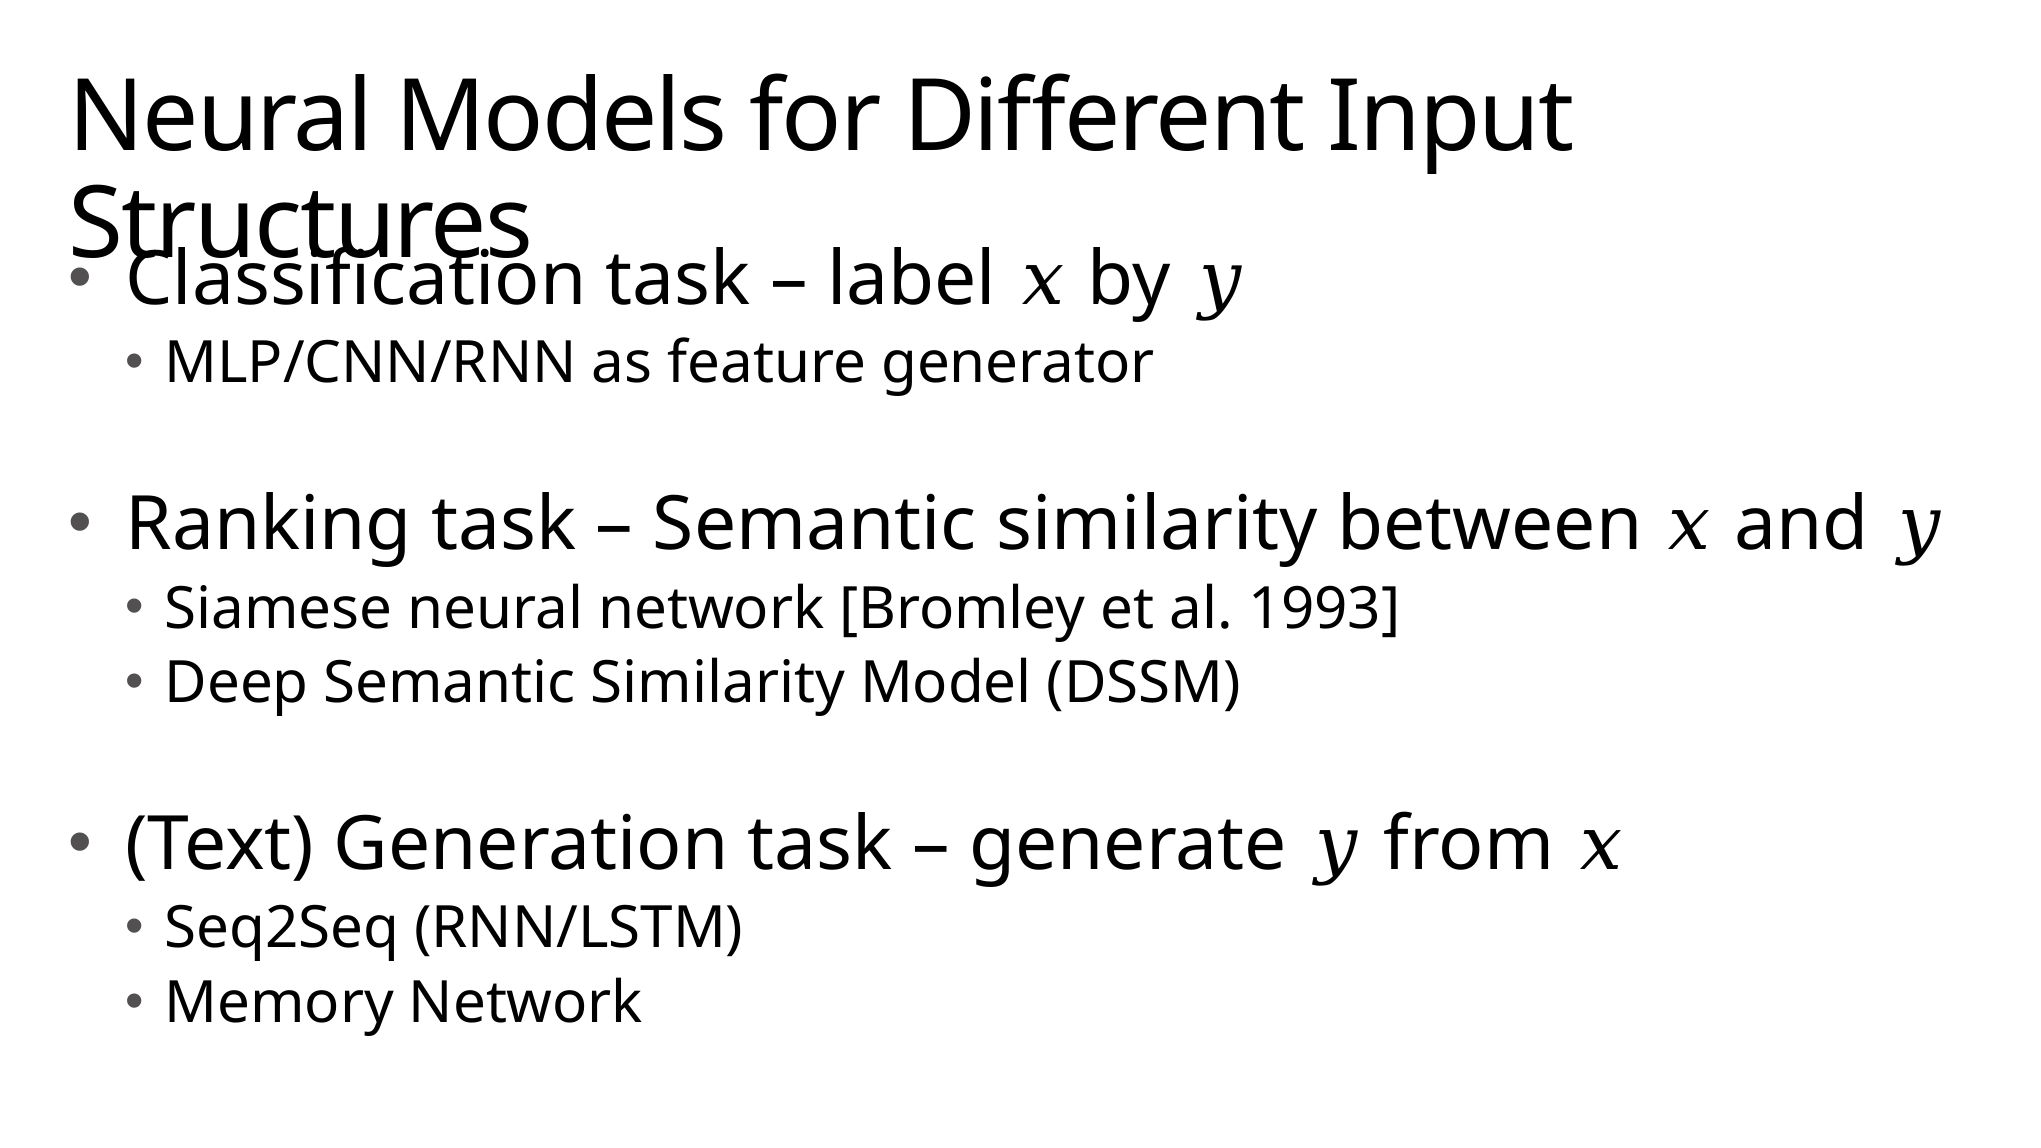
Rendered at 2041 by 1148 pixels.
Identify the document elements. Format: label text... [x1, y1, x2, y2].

list Classification task – label 𝑥 by 𝑦 MLP/CNN/RNN as feature generator Ranking task – Semantic similarity between 𝑥 and 𝑦 Siamese neural network [Bromley et al. 1993] Deep Semantic Similarity Model (DSSM) (Text) Generation task – generate 𝑦 from 𝑥 Seq2Seq (RNN/LSTM) Memory Network [45, 225, 1996, 1042]
title Neural Models for Different Input Structures [45, 48, 1996, 200]
